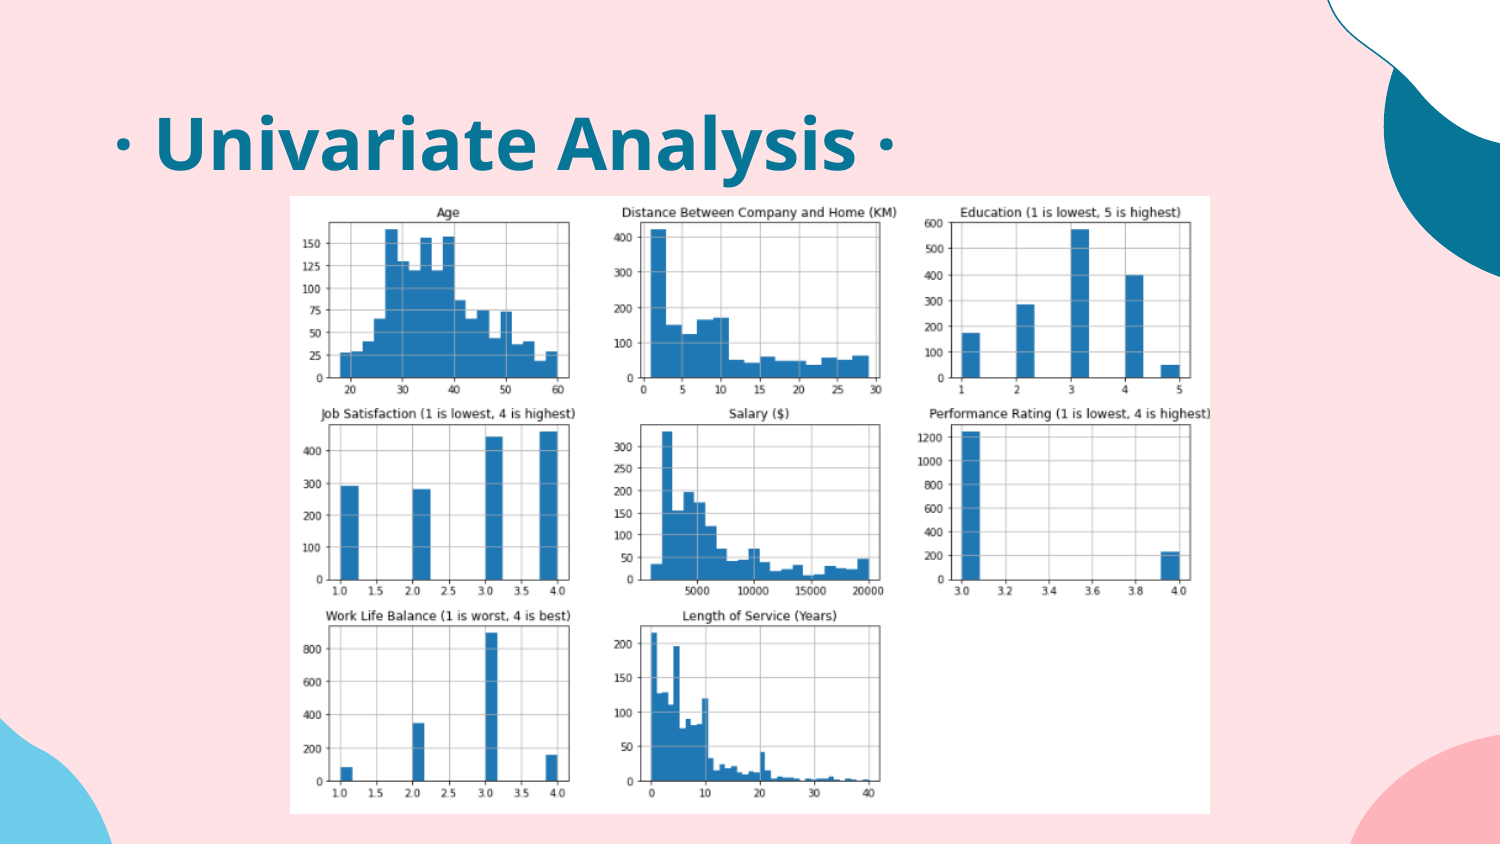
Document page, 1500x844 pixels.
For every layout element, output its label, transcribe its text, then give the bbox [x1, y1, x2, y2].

title · Univariate Analysis · [98, 82, 1401, 177]
picture [289, 195, 1210, 814]
